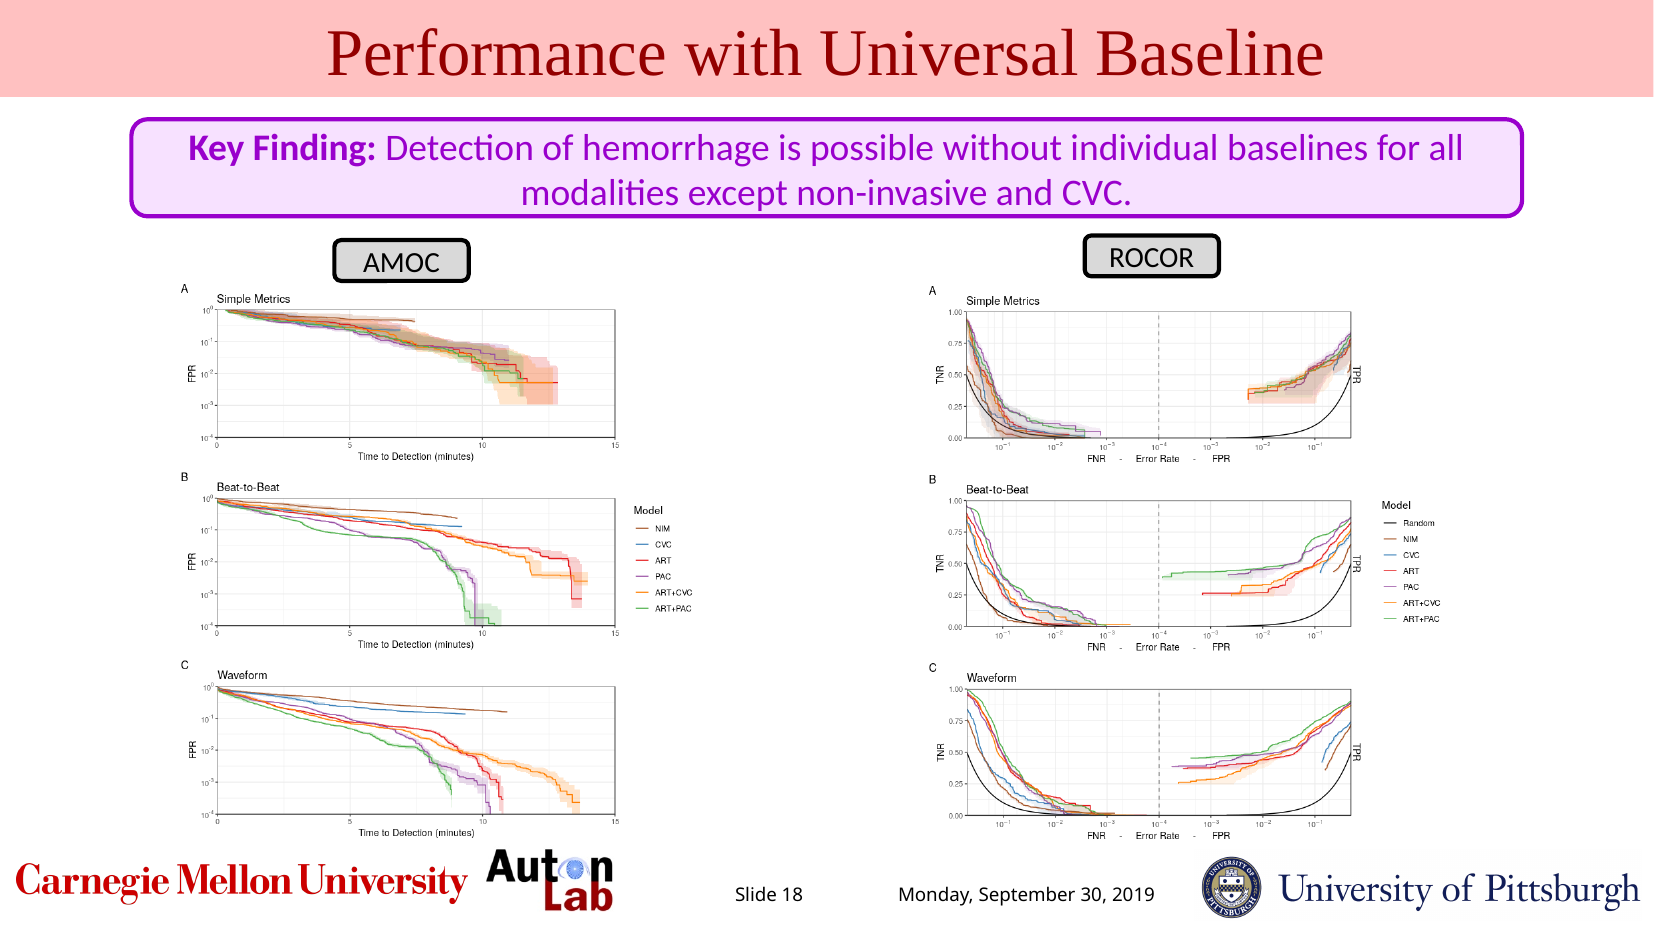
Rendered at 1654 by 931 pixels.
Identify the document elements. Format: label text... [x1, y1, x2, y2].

text_box ROCOR [1082, 233, 1222, 279]
picture [924, 280, 1457, 846]
picture [482, 845, 617, 914]
picture [1194, 849, 1642, 921]
text_box Key Finding: Detection of hemorrhage is possible without individual baselines for all modalities except non-invasive and CVC. [129, 117, 1525, 219]
picture [16, 862, 468, 905]
picture [176, 278, 708, 844]
text_box Performance with Universal Baseline [0, 0, 1654, 97]
text_box AMOC [332, 237, 471, 276]
